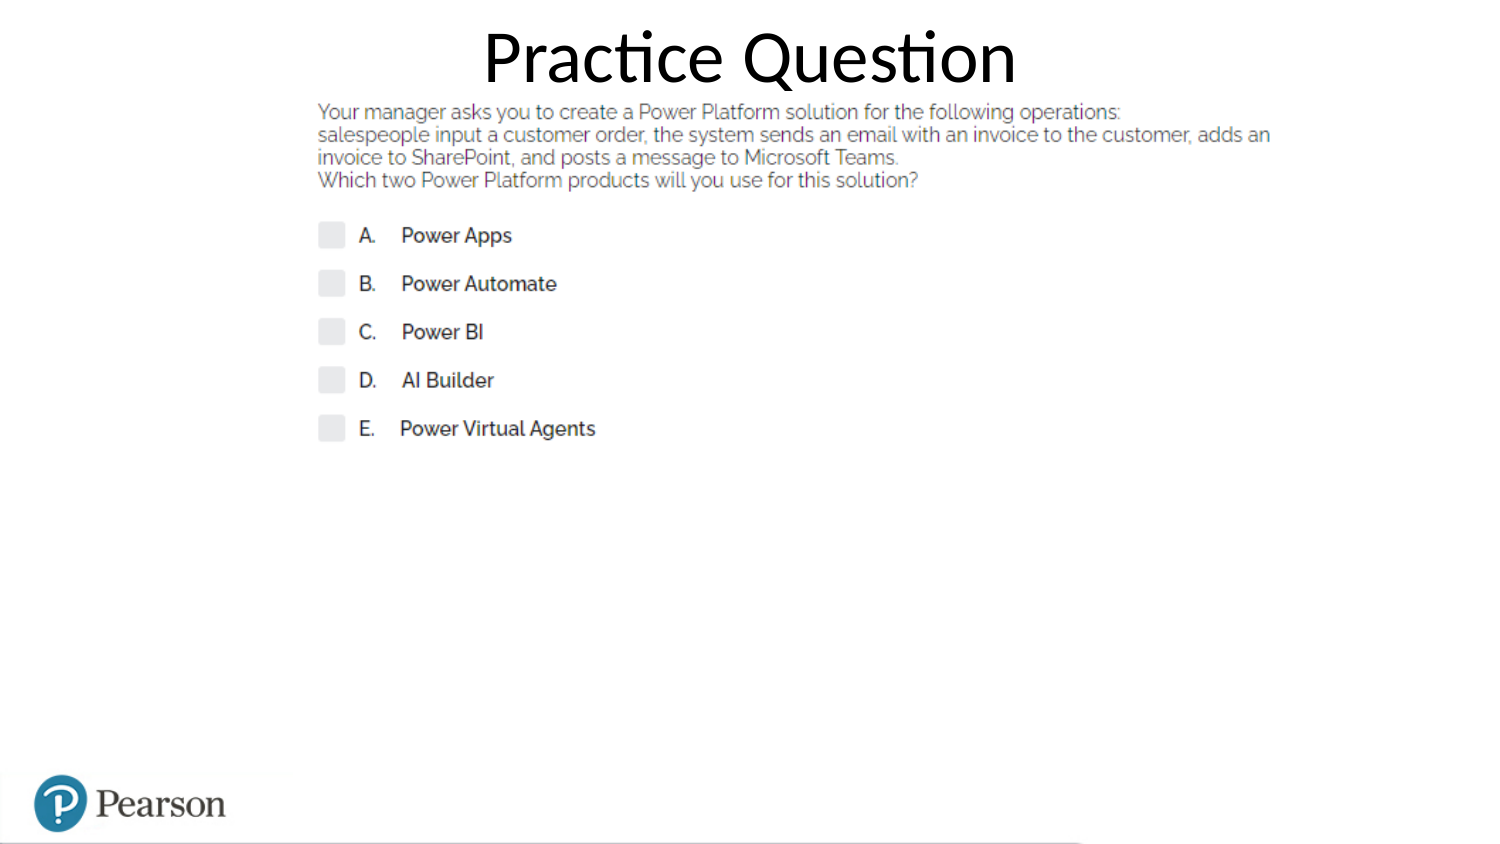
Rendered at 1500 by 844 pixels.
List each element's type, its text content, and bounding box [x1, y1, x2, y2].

title Practice Question [132, 0, 1371, 92]
picture [0, 0, 1500, 844]
